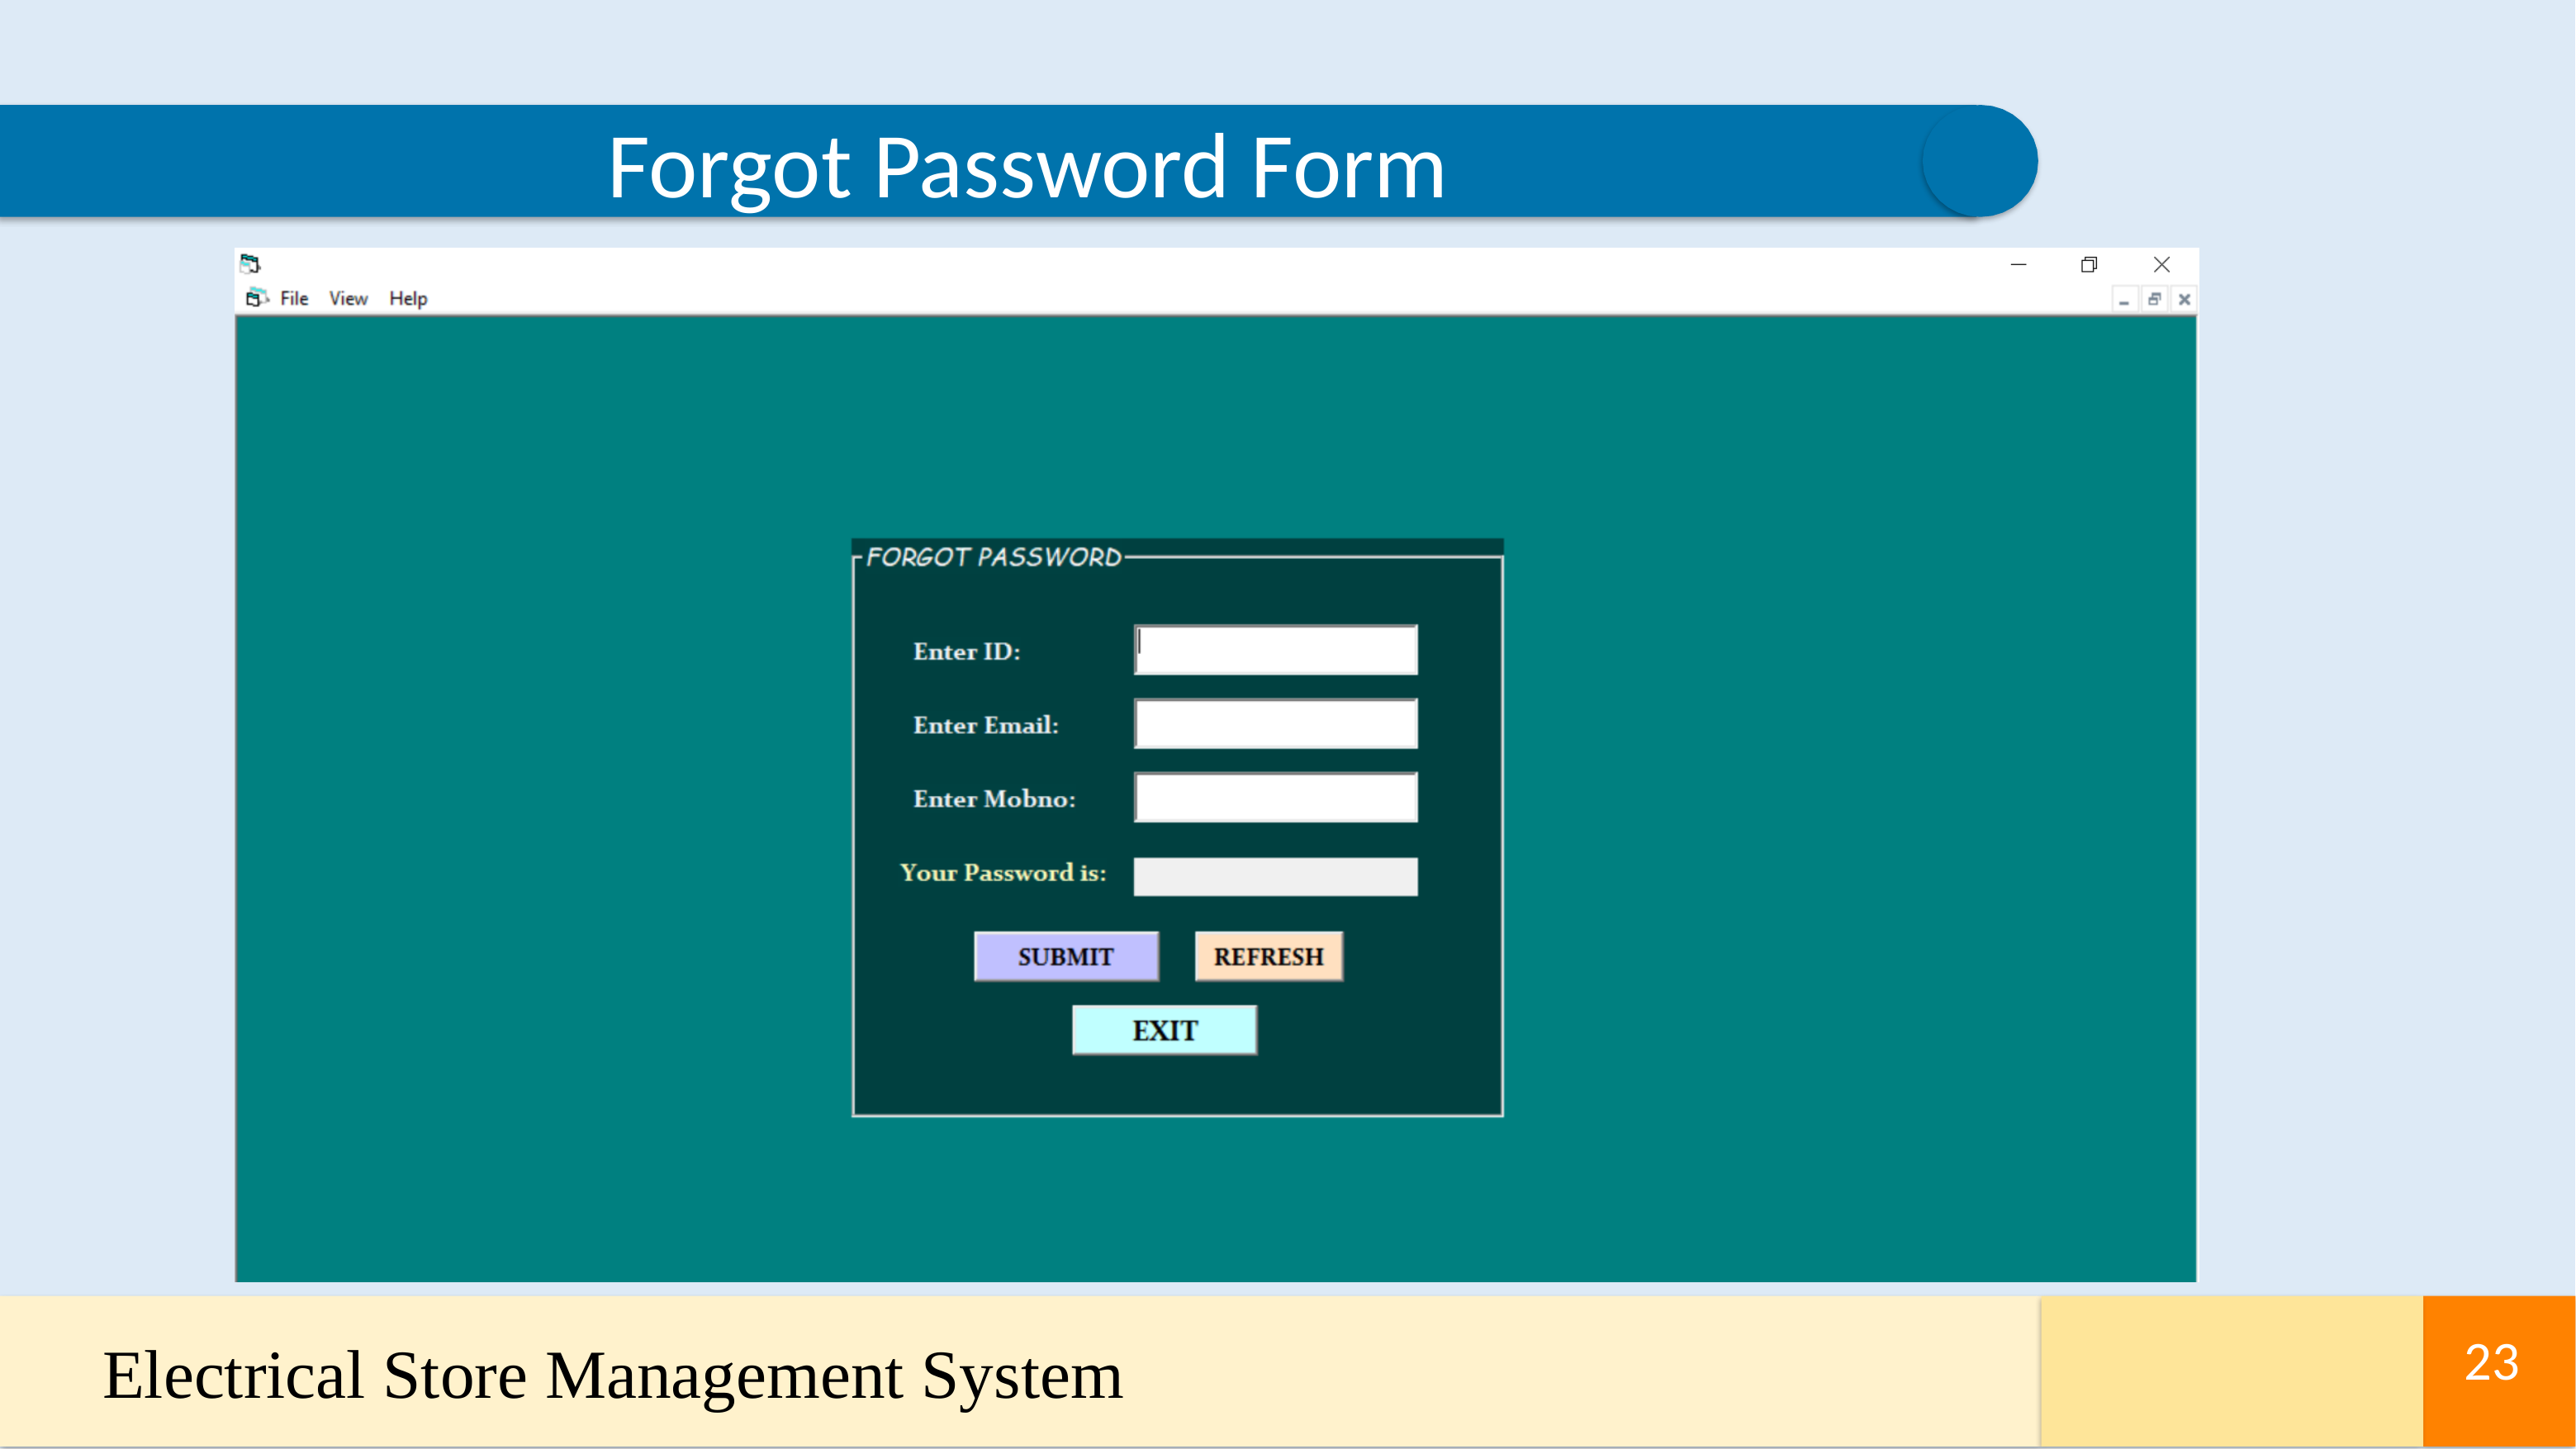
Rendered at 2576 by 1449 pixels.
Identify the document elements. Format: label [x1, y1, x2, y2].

text_box [0, 104, 2039, 218]
text_box [0, 1295, 2576, 1447]
picture [235, 248, 2199, 1283]
